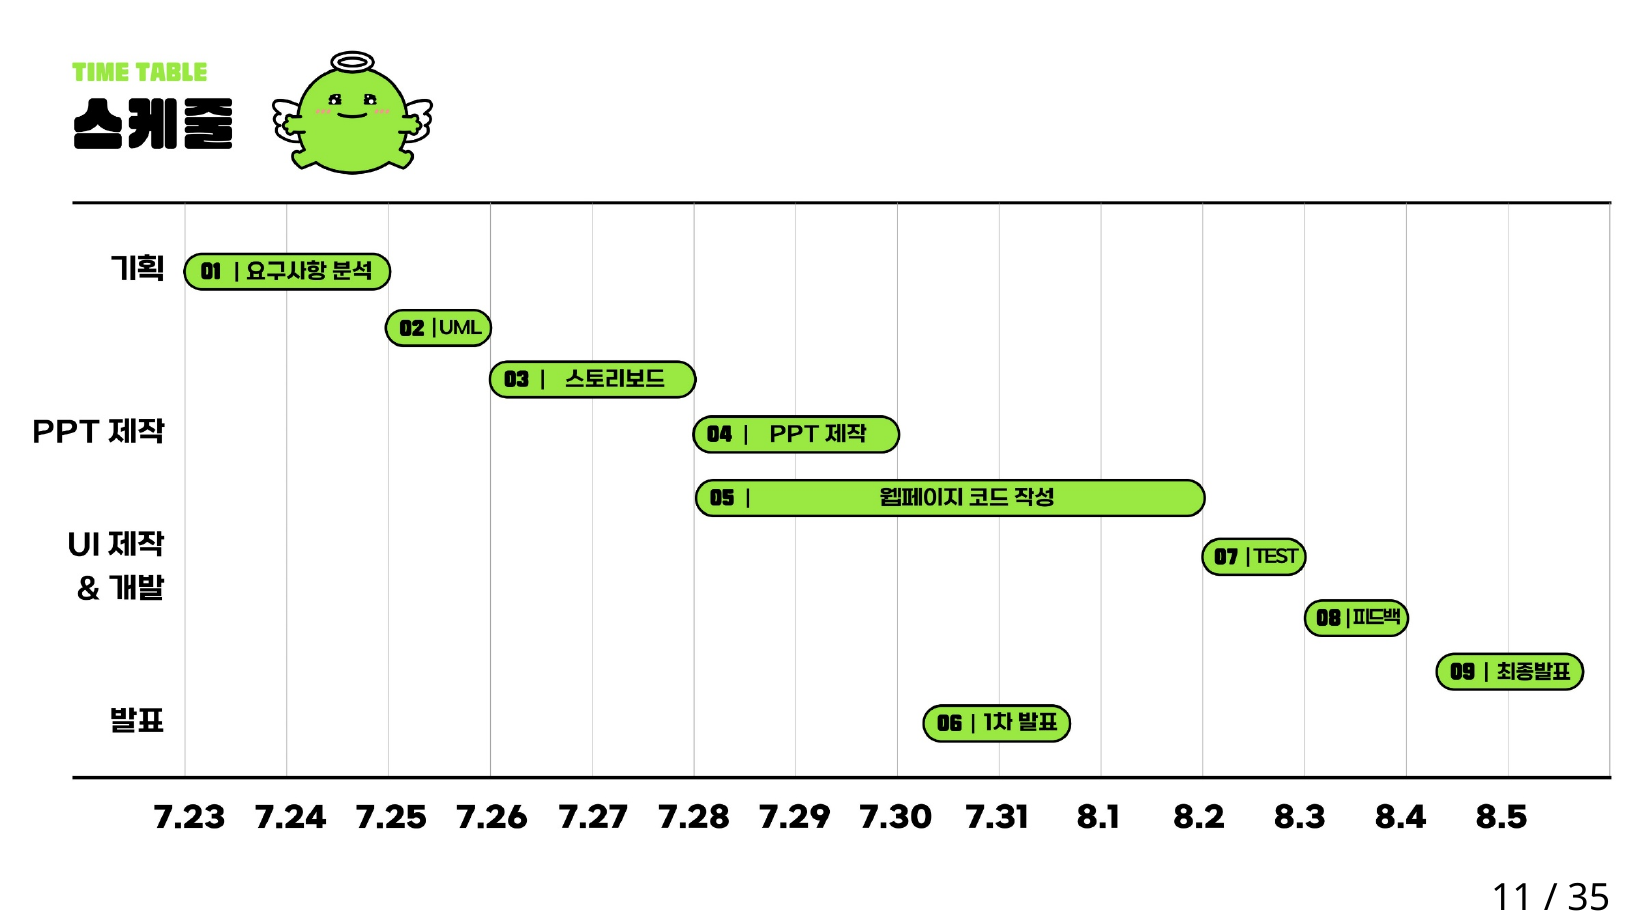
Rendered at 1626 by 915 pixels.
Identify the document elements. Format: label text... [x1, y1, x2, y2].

picture [0, 0, 1626, 840]
slide_number 11 / 35 [1147, 865, 1626, 914]
